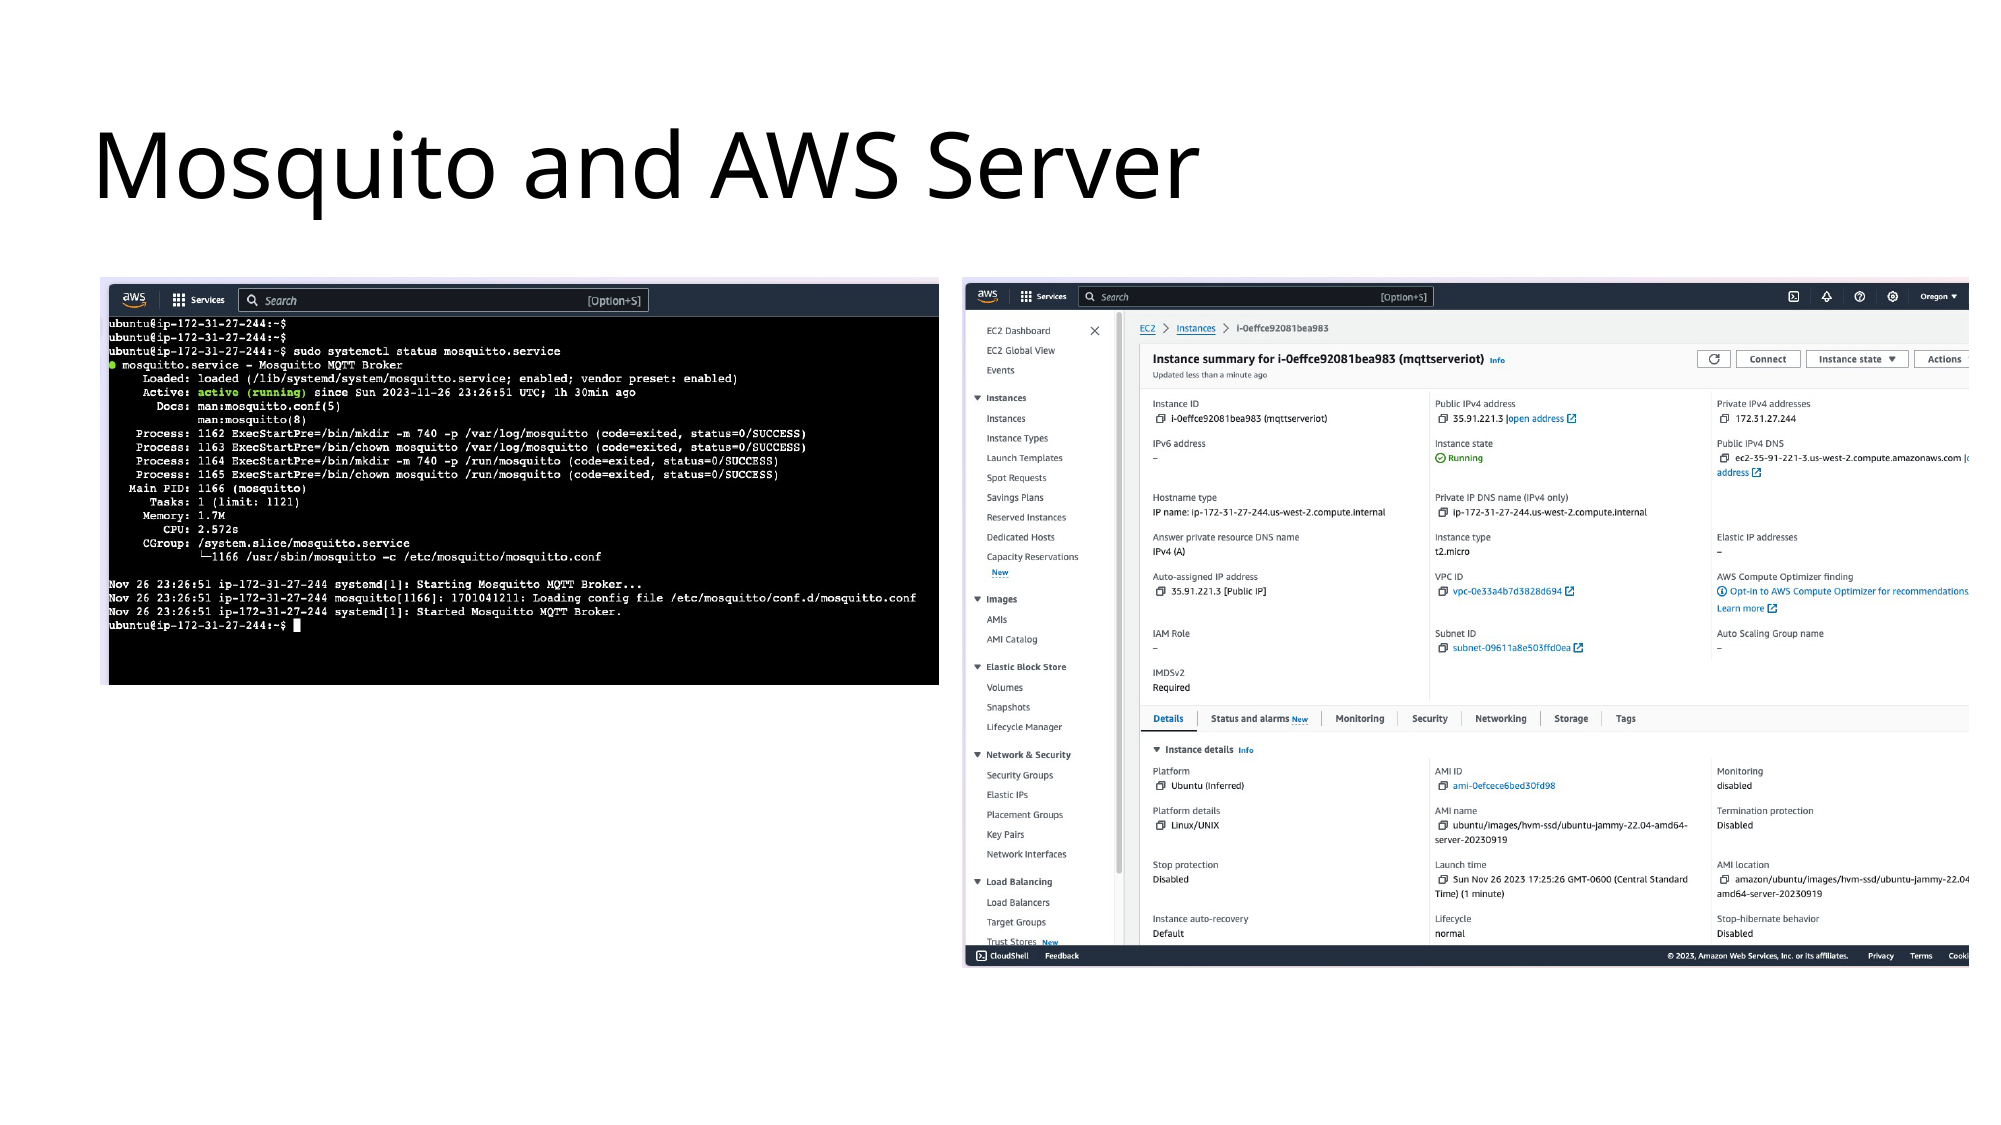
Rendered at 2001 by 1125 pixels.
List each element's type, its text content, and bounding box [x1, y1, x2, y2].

picture [100, 277, 939, 685]
title Mosquito and AWS Server [76, 59, 1802, 278]
picture [962, 277, 1969, 968]
